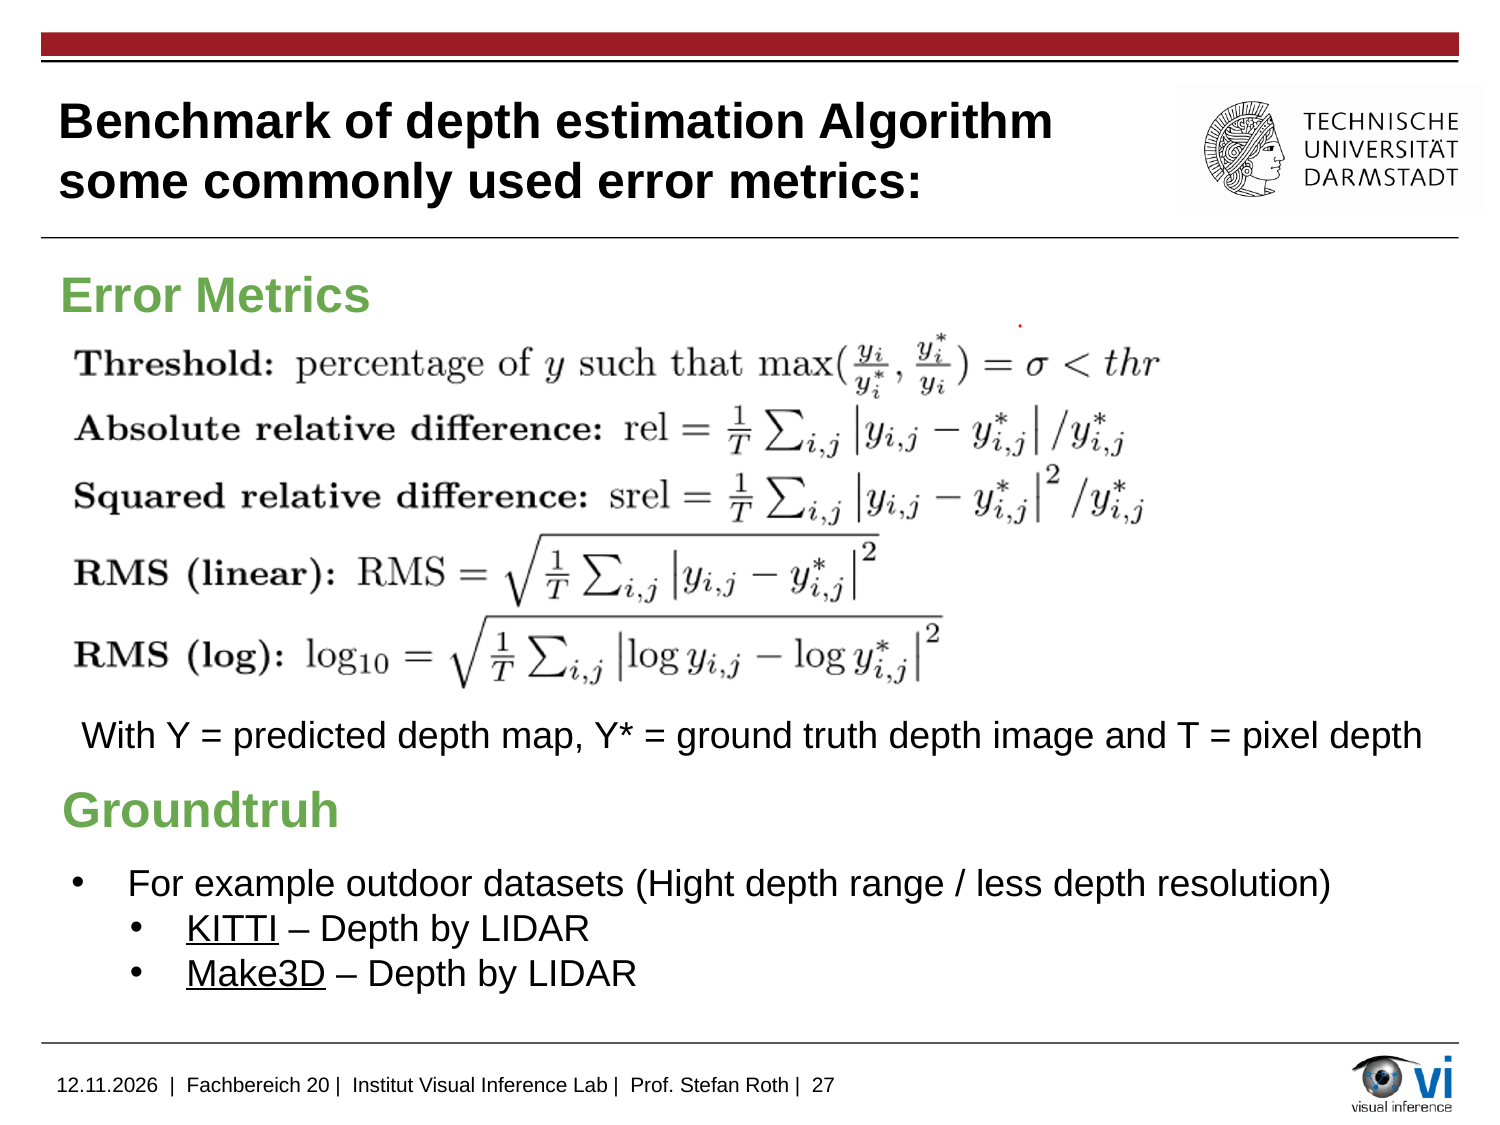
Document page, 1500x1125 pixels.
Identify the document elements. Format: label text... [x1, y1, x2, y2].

text_box Groundtruh [0, 762, 405, 840]
text_box With Y = predicted depth map, Y* = ground truth depth image and T = pixel depth [66, 703, 1439, 764]
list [58, 324, 1179, 689]
text_box For example outdoor datasets (Hight depth range / less depth resolution) KITTI – Depth by LIDAR Make3D – Depth by LIDAR [56, 851, 1444, 1002]
text_box Error Metrics [12, 247, 420, 325]
picture [1175, 84, 1483, 214]
picture [1351, 1055, 1500, 1112]
title Benchmark of depth estimation Algorithm some commonly used error metrics: [58, 79, 1149, 218]
